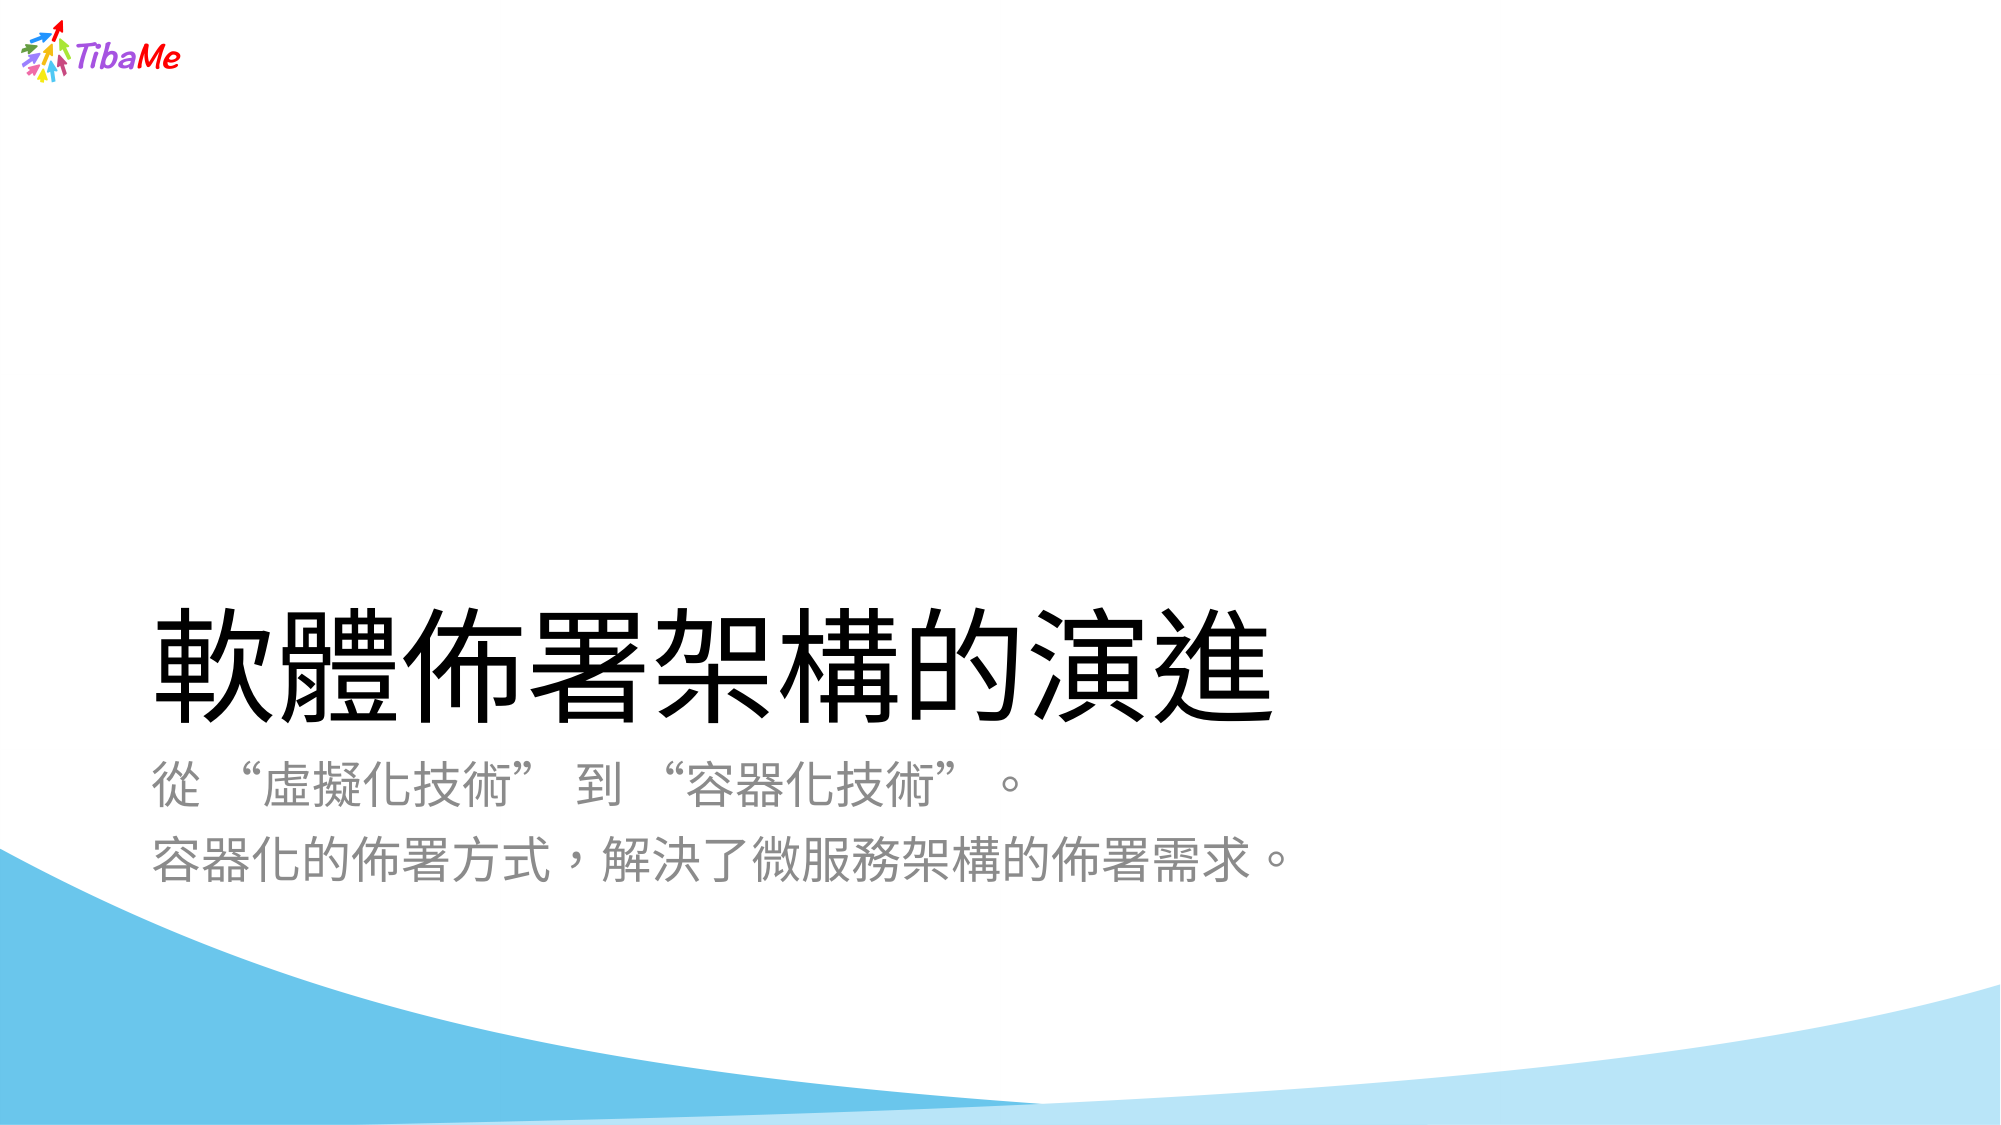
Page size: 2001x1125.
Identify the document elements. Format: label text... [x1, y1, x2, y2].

title 軟體佈署架構的演進 [136, 280, 1862, 749]
picture [0, 0, 2001, 1125]
list 從 “虛擬化技術” 到 “容器化技術”。 容器化的佈署方式，解決了微服務架構的佈署需求。 [136, 752, 1862, 999]
